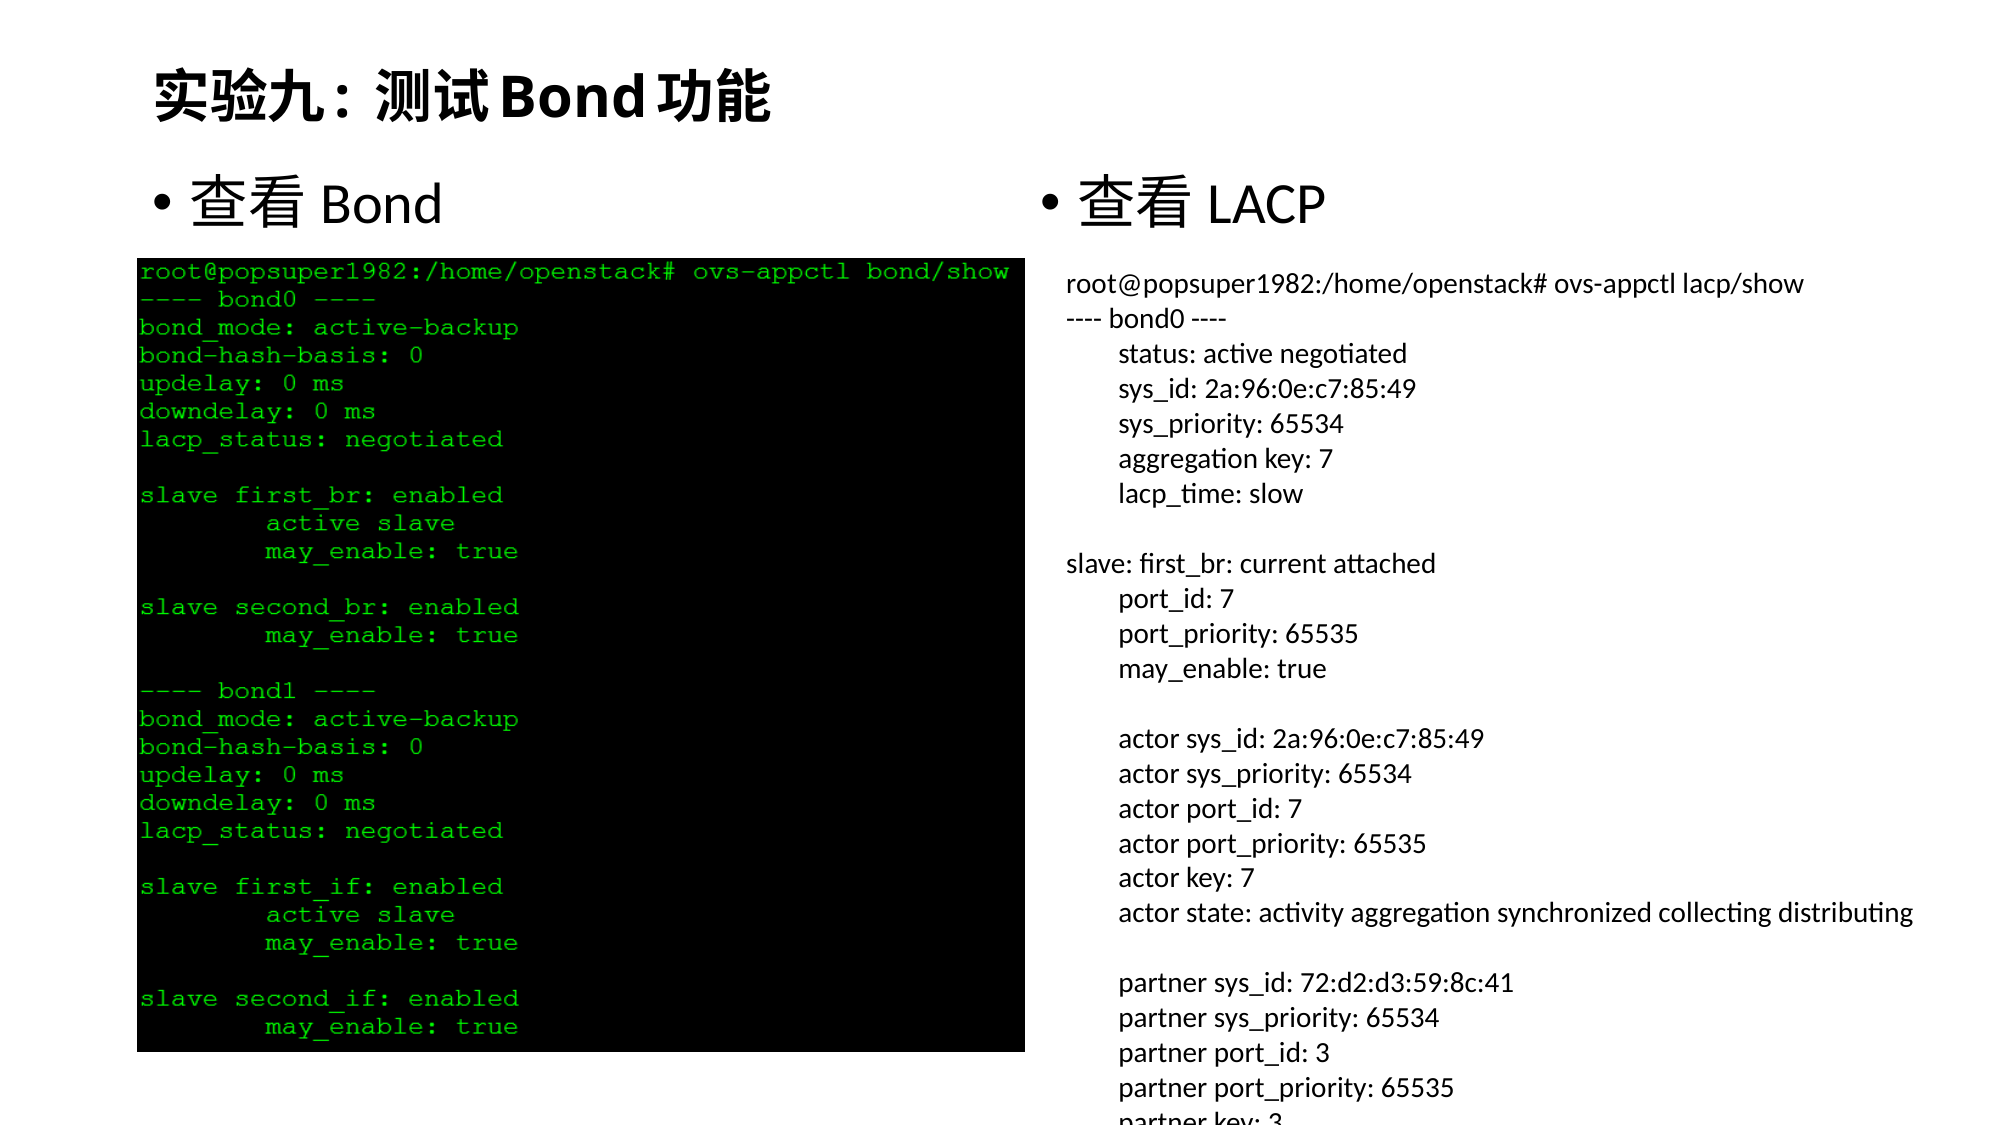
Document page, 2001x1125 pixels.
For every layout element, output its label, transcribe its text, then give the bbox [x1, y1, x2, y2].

picture [137, 258, 1025, 1053]
title 实验九: 测试Bond功能 [137, 59, 1863, 138]
text_box root@popsuper1982:/home/openstack# ovs-appctl lacp/show ---- bond0 ---- status: active negotiated sys_id: 2a:96:0e:c7:85:49 sys_priority: 65534 aggregation key: 7 lacp_time: slow slave: first_br: current attached port_id: 7 port_priority: 65535 may_enable: true actor sys_id: 2a:96:0e:c7:85:49 actor sys_priority: 65534 actor port_id: 7 actor port_priority: 65535 actor key: 7 actor state: activity aggregation synchronized collecting distributing partner sys_id: 72:d2:d3:59:8c:41 partner sys_priority: 65534 partner port_id: 3 partner port_priority: 65535 partner key: 3 partner state: activity aggregation synchronized collecting distributing slave: second_br: current attached port_id: 8 port_priority: 65535 may_enable: true actor sys_id: 2a:96:0e:c7:85:49 actor sys_priority: 65534 actor port_id: 8 actor port_priority: 65535 actor key: 7 actor state: activity aggregation synchronized collecting distributing partner sys_id: 72:d2:d3:59:8c:41 partner sys_priority: 65534 partner port_id: 4 partner port_priority: 65535 partner key: 3 partner state: activity aggregation synchronized collecting distributing ---- bond1 ---- status: active negotiated sys_id: 72:d2:d3:59:8c:41 sys_priority: 65534 aggregation key: 3 lacp_time: slow slave: first_if: current attached port_id: 3 port_priority: 65535 may_enable: true actor sys_id: 72:d2:d3:59:8c:41 actor sys_priority: 65534 actor port_id: 3 actor port_priority: 65535 actor key: 3 actor state: activity aggregation synchronized collecting distributing partner sys_id: 2a:96:0e:c7:85:49 partner sys_priority: 65534 partner port_id: 7 partner port_priority: 65535 partner key: 7 partner state: activity aggregation synchronized collecting distributing slave: second_if: current attached port_id: 4 port_priority: 65535 may_enable: true actor sys_id: 72:d2:d3:59:8c:41 actor sys_priority: 65534 actor port_id: 4 actor port_priority: 65535 actor key: 3 actor state: activity aggregation synchronized collecting distributing partner sys_id: 2a:96:0e:c7:85:49 partner sys_priority: 65534 partner port_id: 8 partner port_priority: 65535 partner key: 7 partner state: activity aggregation synchronized collecting distributing [1051, 257, 2000, 1125]
list 查看Bond [137, 165, 1024, 258]
text_box 查看LACP [1024, 165, 1913, 1014]
